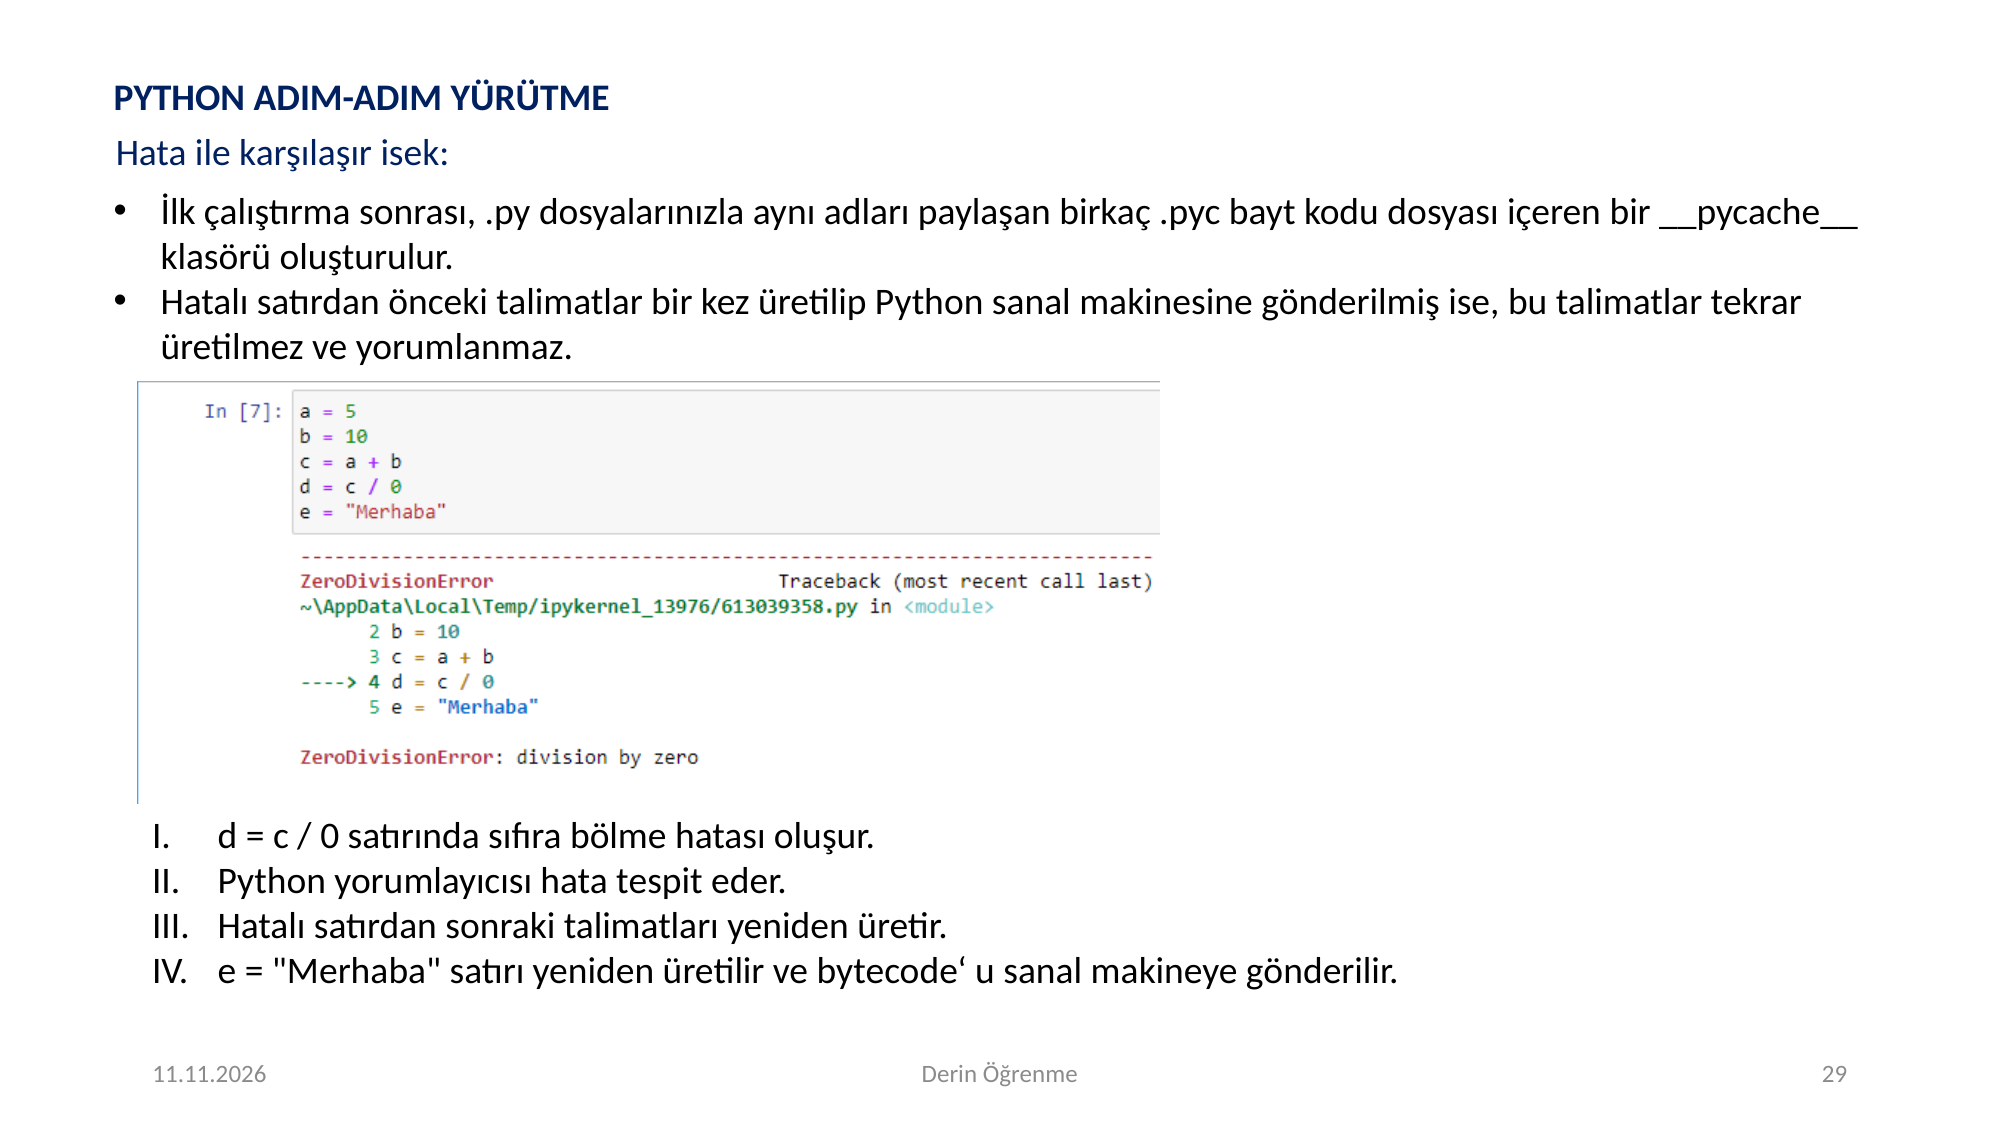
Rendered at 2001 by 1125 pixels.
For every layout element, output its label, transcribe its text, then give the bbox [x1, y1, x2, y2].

picture [137, 381, 1160, 804]
footer Derin Öğrenme [662, 1042, 1338, 1103]
text_box İlk çalıştırma sonrası, .py dosyalarınızla aynı adları paylaşan birkaç .pyc bayt kodu dosyası içeren bir __pycache__ klasörü oluşturulur. Hatalı satırdan önceki talimatlar bir kez üretilip Python sanal makinesine gönderilmiş ise, bu talimatlar tekrar üretilmez ve yorumlanmaz. [99, 179, 1894, 374]
slide_number 29 [1412, 1042, 1863, 1103]
text_box Hata ile karşılaşır isek: [101, 120, 465, 180]
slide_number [137, 1042, 588, 1103]
text_box PYTHON ADIM-ADIM YÜRÜTME [99, 65, 1101, 126]
text_box d = c / 0 satırında sıfıra bölme hatası oluşur. Python yorumlayıcısı hata tespit eder. Hatalı satırdan sonraki talimatları yeniden üretir. e = "Merhaba" satırı yeniden üretilir ve bytecode‘ u sanal makineye gönderilir. [137, 803, 1431, 999]
